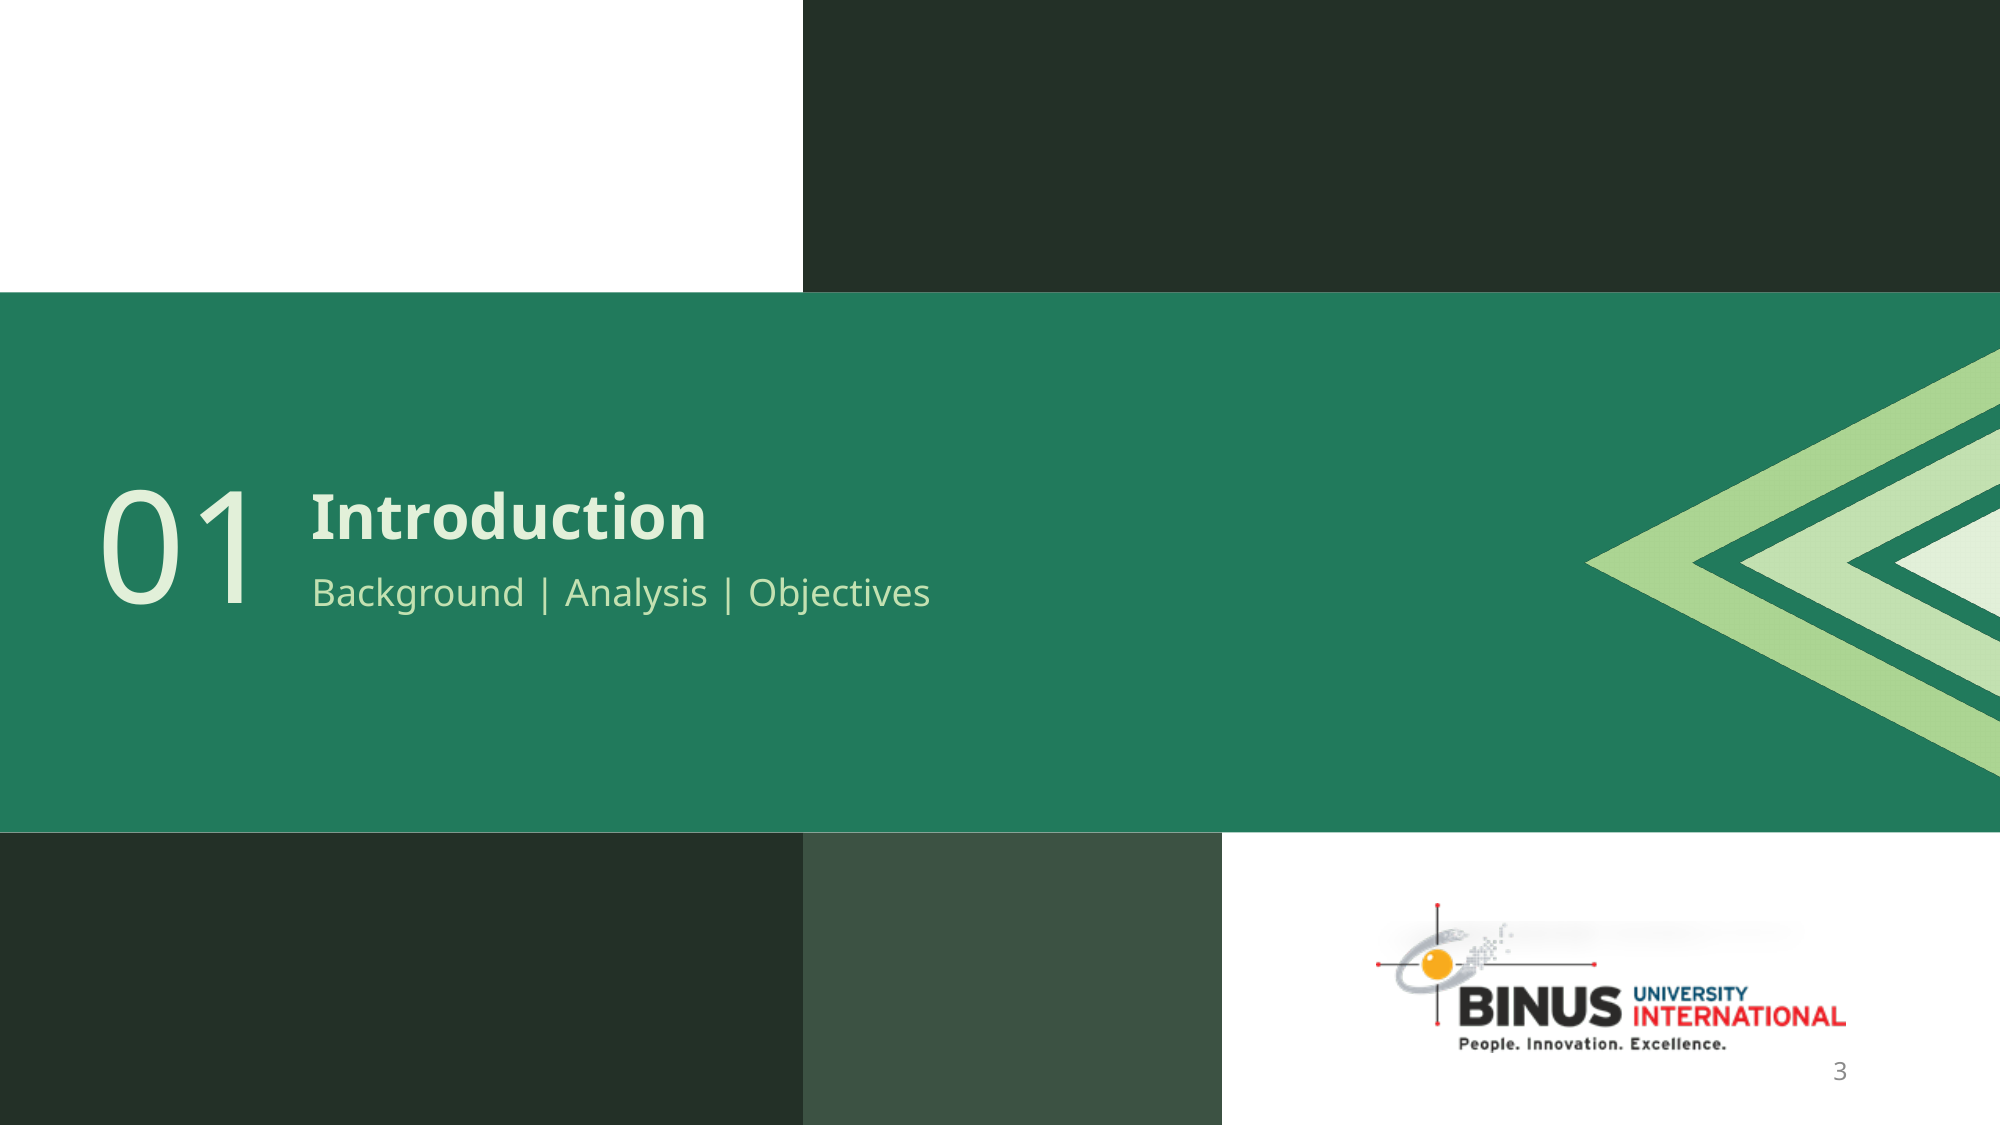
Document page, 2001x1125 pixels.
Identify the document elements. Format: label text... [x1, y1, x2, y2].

title Introduction [297, 446, 1584, 562]
text_box [802, 831, 1223, 1125]
text_box [802, 0, 2000, 293]
picture [1584, 347, 2000, 778]
text_box 01 [76, 446, 297, 645]
text_box [0, 831, 802, 1125]
slide_number 3 [1412, 1042, 1863, 1103]
text_box [0, 291, 2000, 833]
picture [1376, 902, 1846, 1053]
list Background | Analysis | Objectives [297, 562, 1584, 645]
